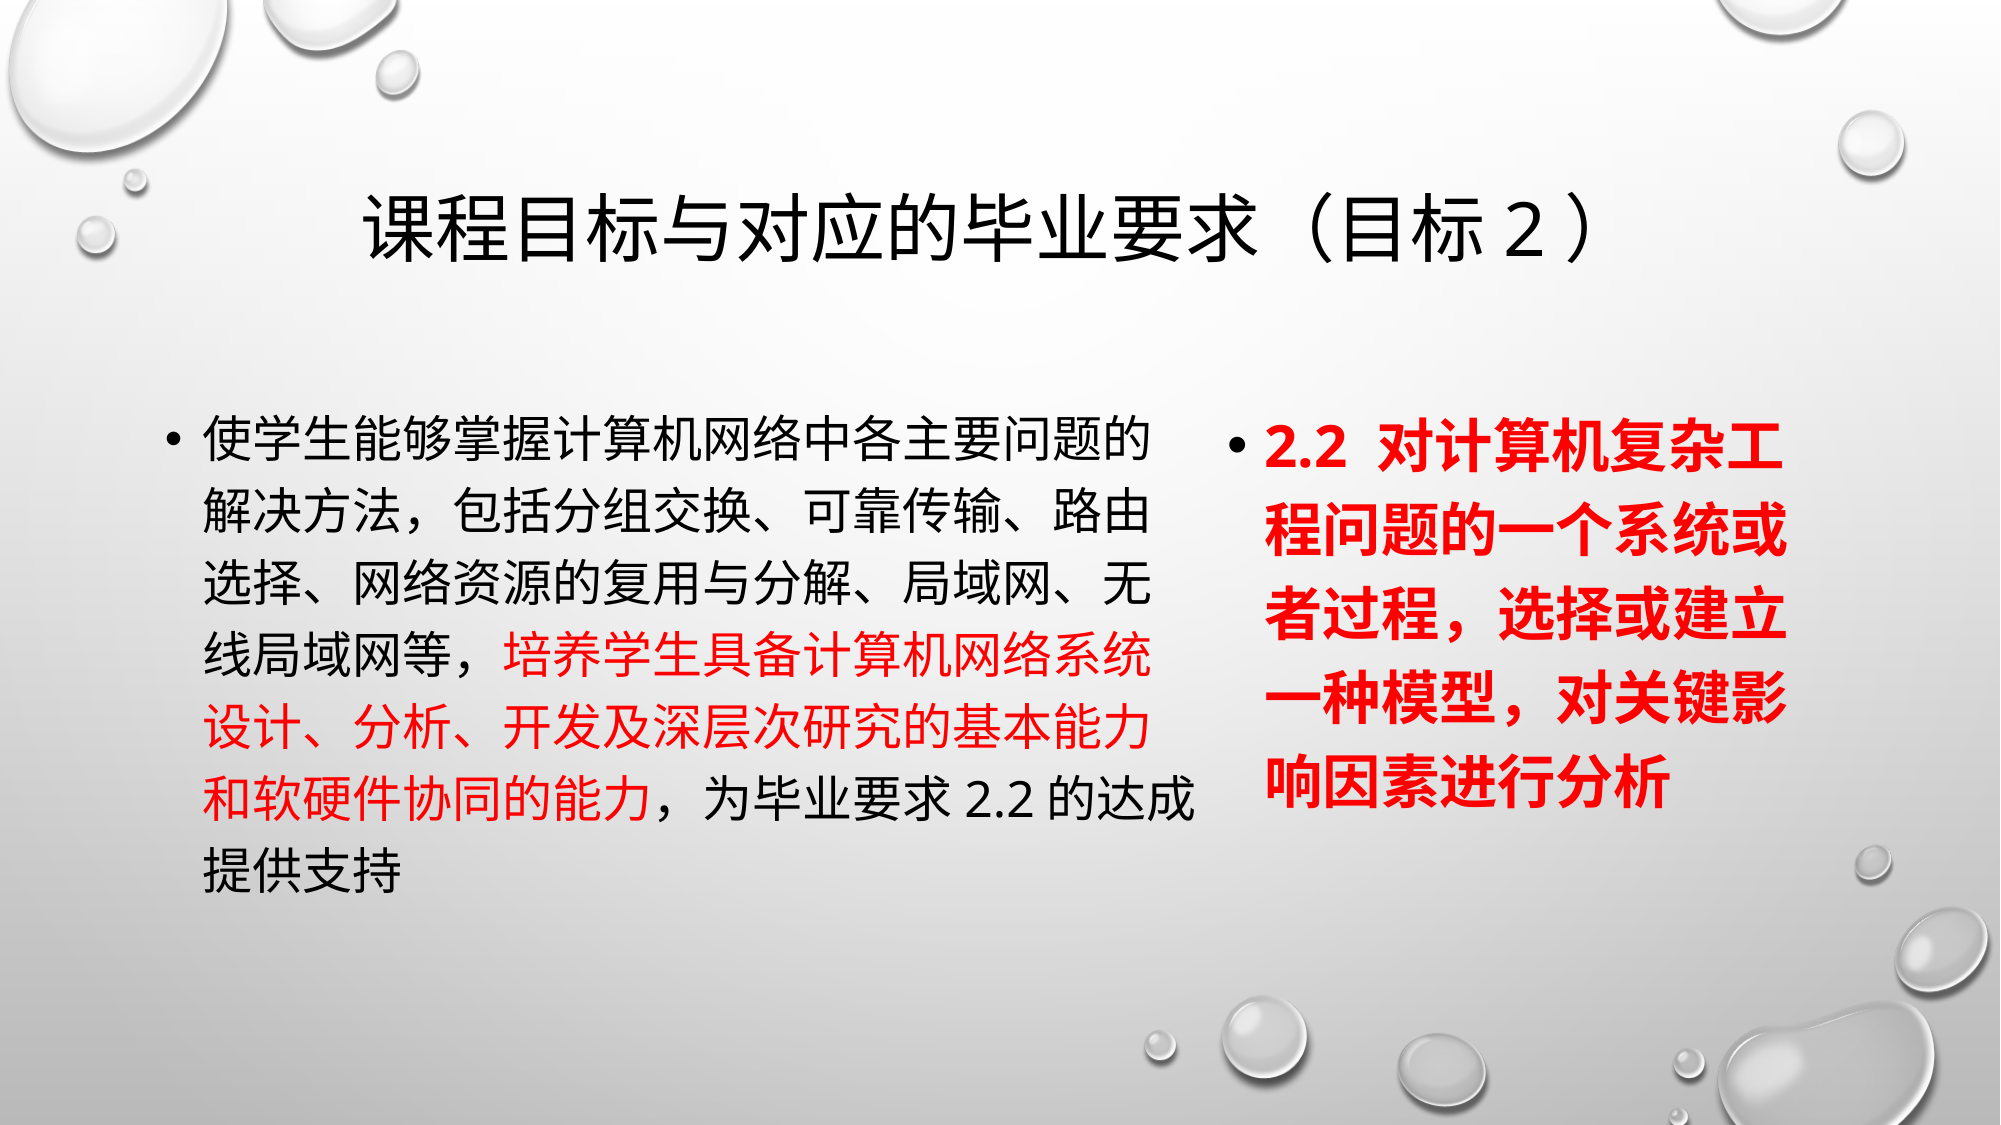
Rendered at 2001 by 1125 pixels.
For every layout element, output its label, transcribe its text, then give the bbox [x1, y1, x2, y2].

list 2.2 对计算机复杂工程问题的一个系统或者过程，选择或建立一种模型，对关键影响因素进行分析 [1212, 388, 1850, 1046]
list 使学生能够掌握计算机网络中各主要问题的解决方法，包括分组交换、可靠传输、路由选择、网络资源的复用与分解、局域网、无线局域网等，培养学生具备计算机网络系统设计、分析、开发及深层次研究的基本能力和软硬件协同的能力，为毕业要求2.2的达成提供支持 [149, 388, 1213, 1073]
title 课程目标与对应的毕业要求（目标2） [149, 101, 1851, 364]
picture [0, 0, 2000, 1125]
